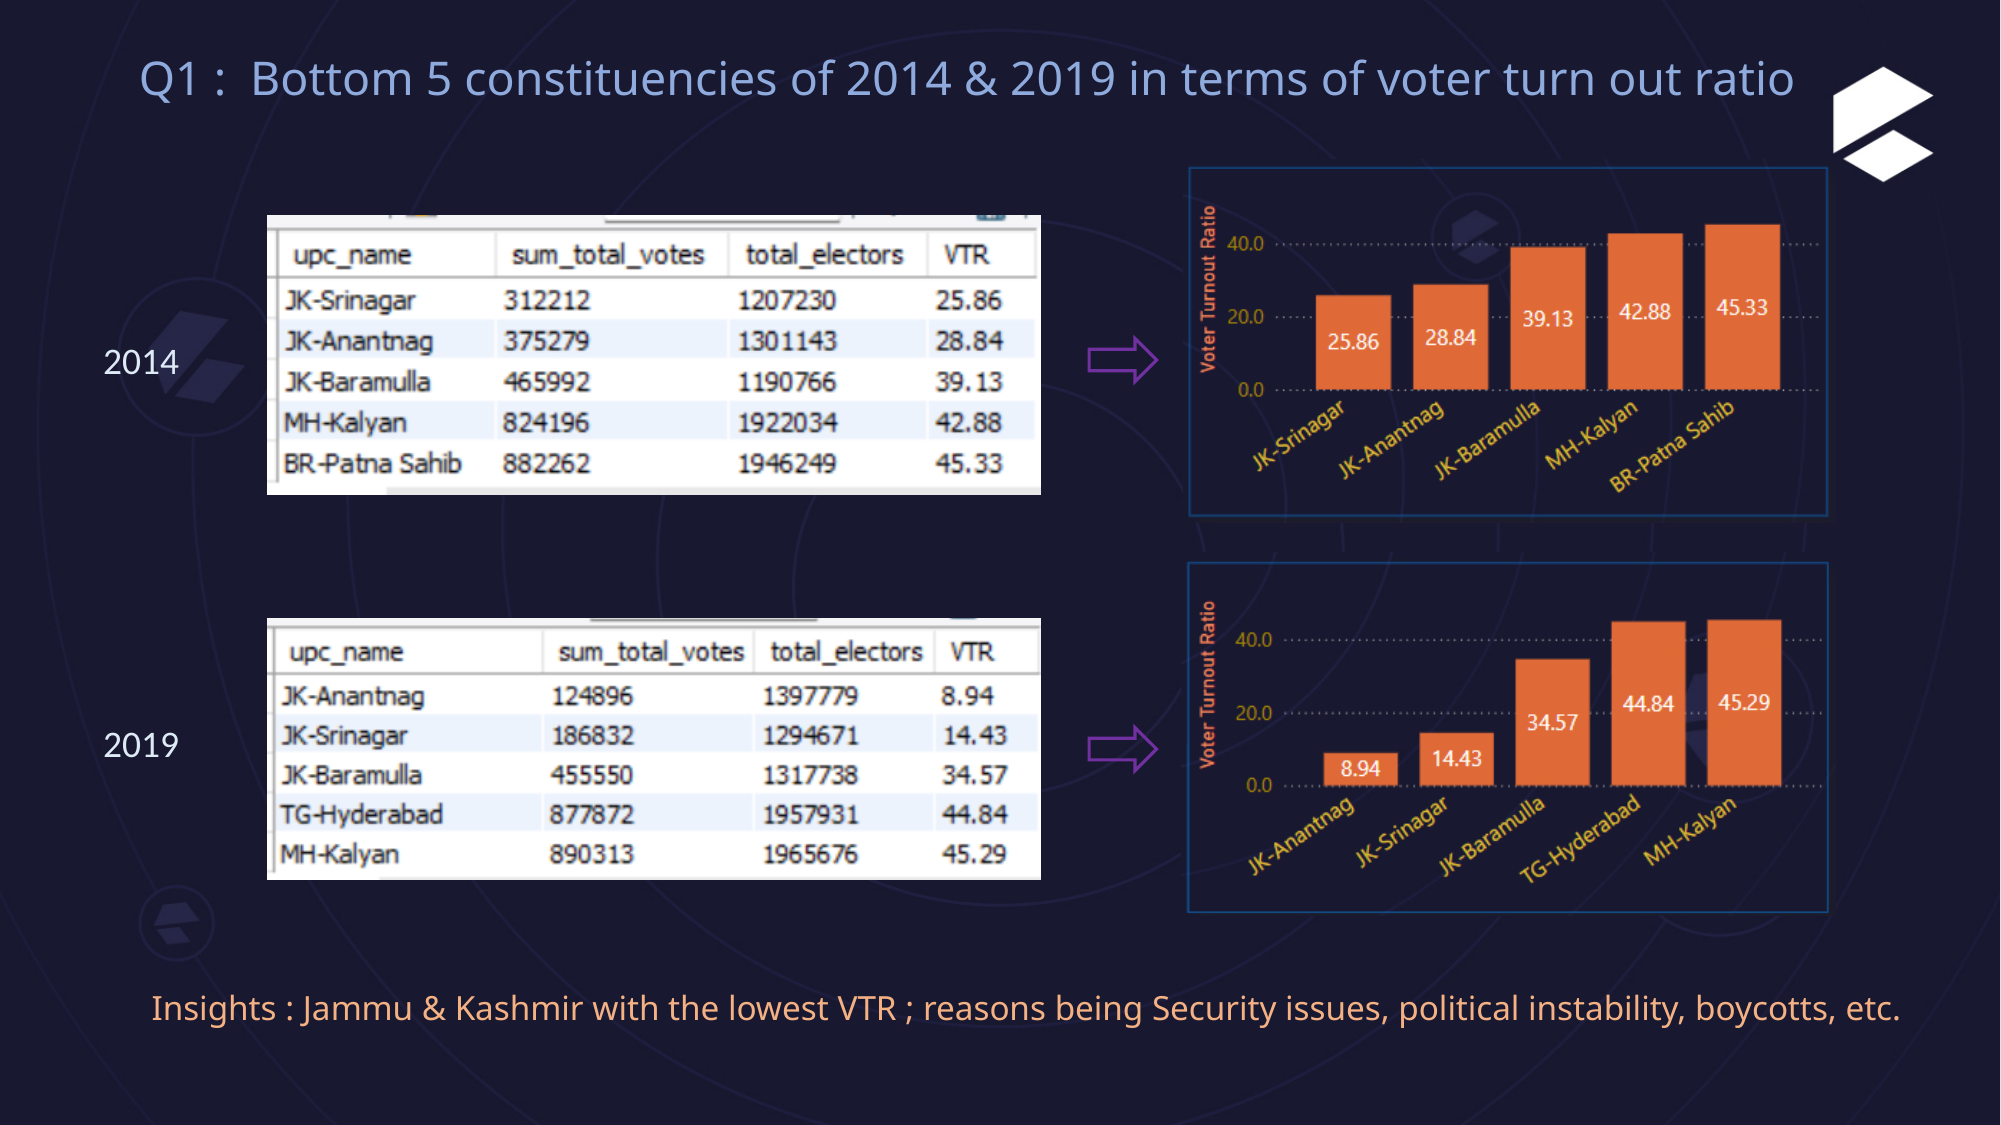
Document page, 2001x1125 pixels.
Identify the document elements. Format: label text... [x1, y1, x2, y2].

text_box [1088, 335, 1159, 385]
text_box [1088, 725, 1159, 774]
text_box 2014 [88, 329, 244, 390]
text_box 2019 [88, 712, 210, 773]
title Q1 : Bottom 5 constituencies of 2014 & 2019 in terms of voter turn out ratio [112, 23, 1822, 139]
text_box Insights : Jammu & Kashmir with the lowest VTR ; reasons being Security issues, political instability, boycotts, etc. [112, 944, 1944, 1076]
picture [0, 0, 2001, 1125]
